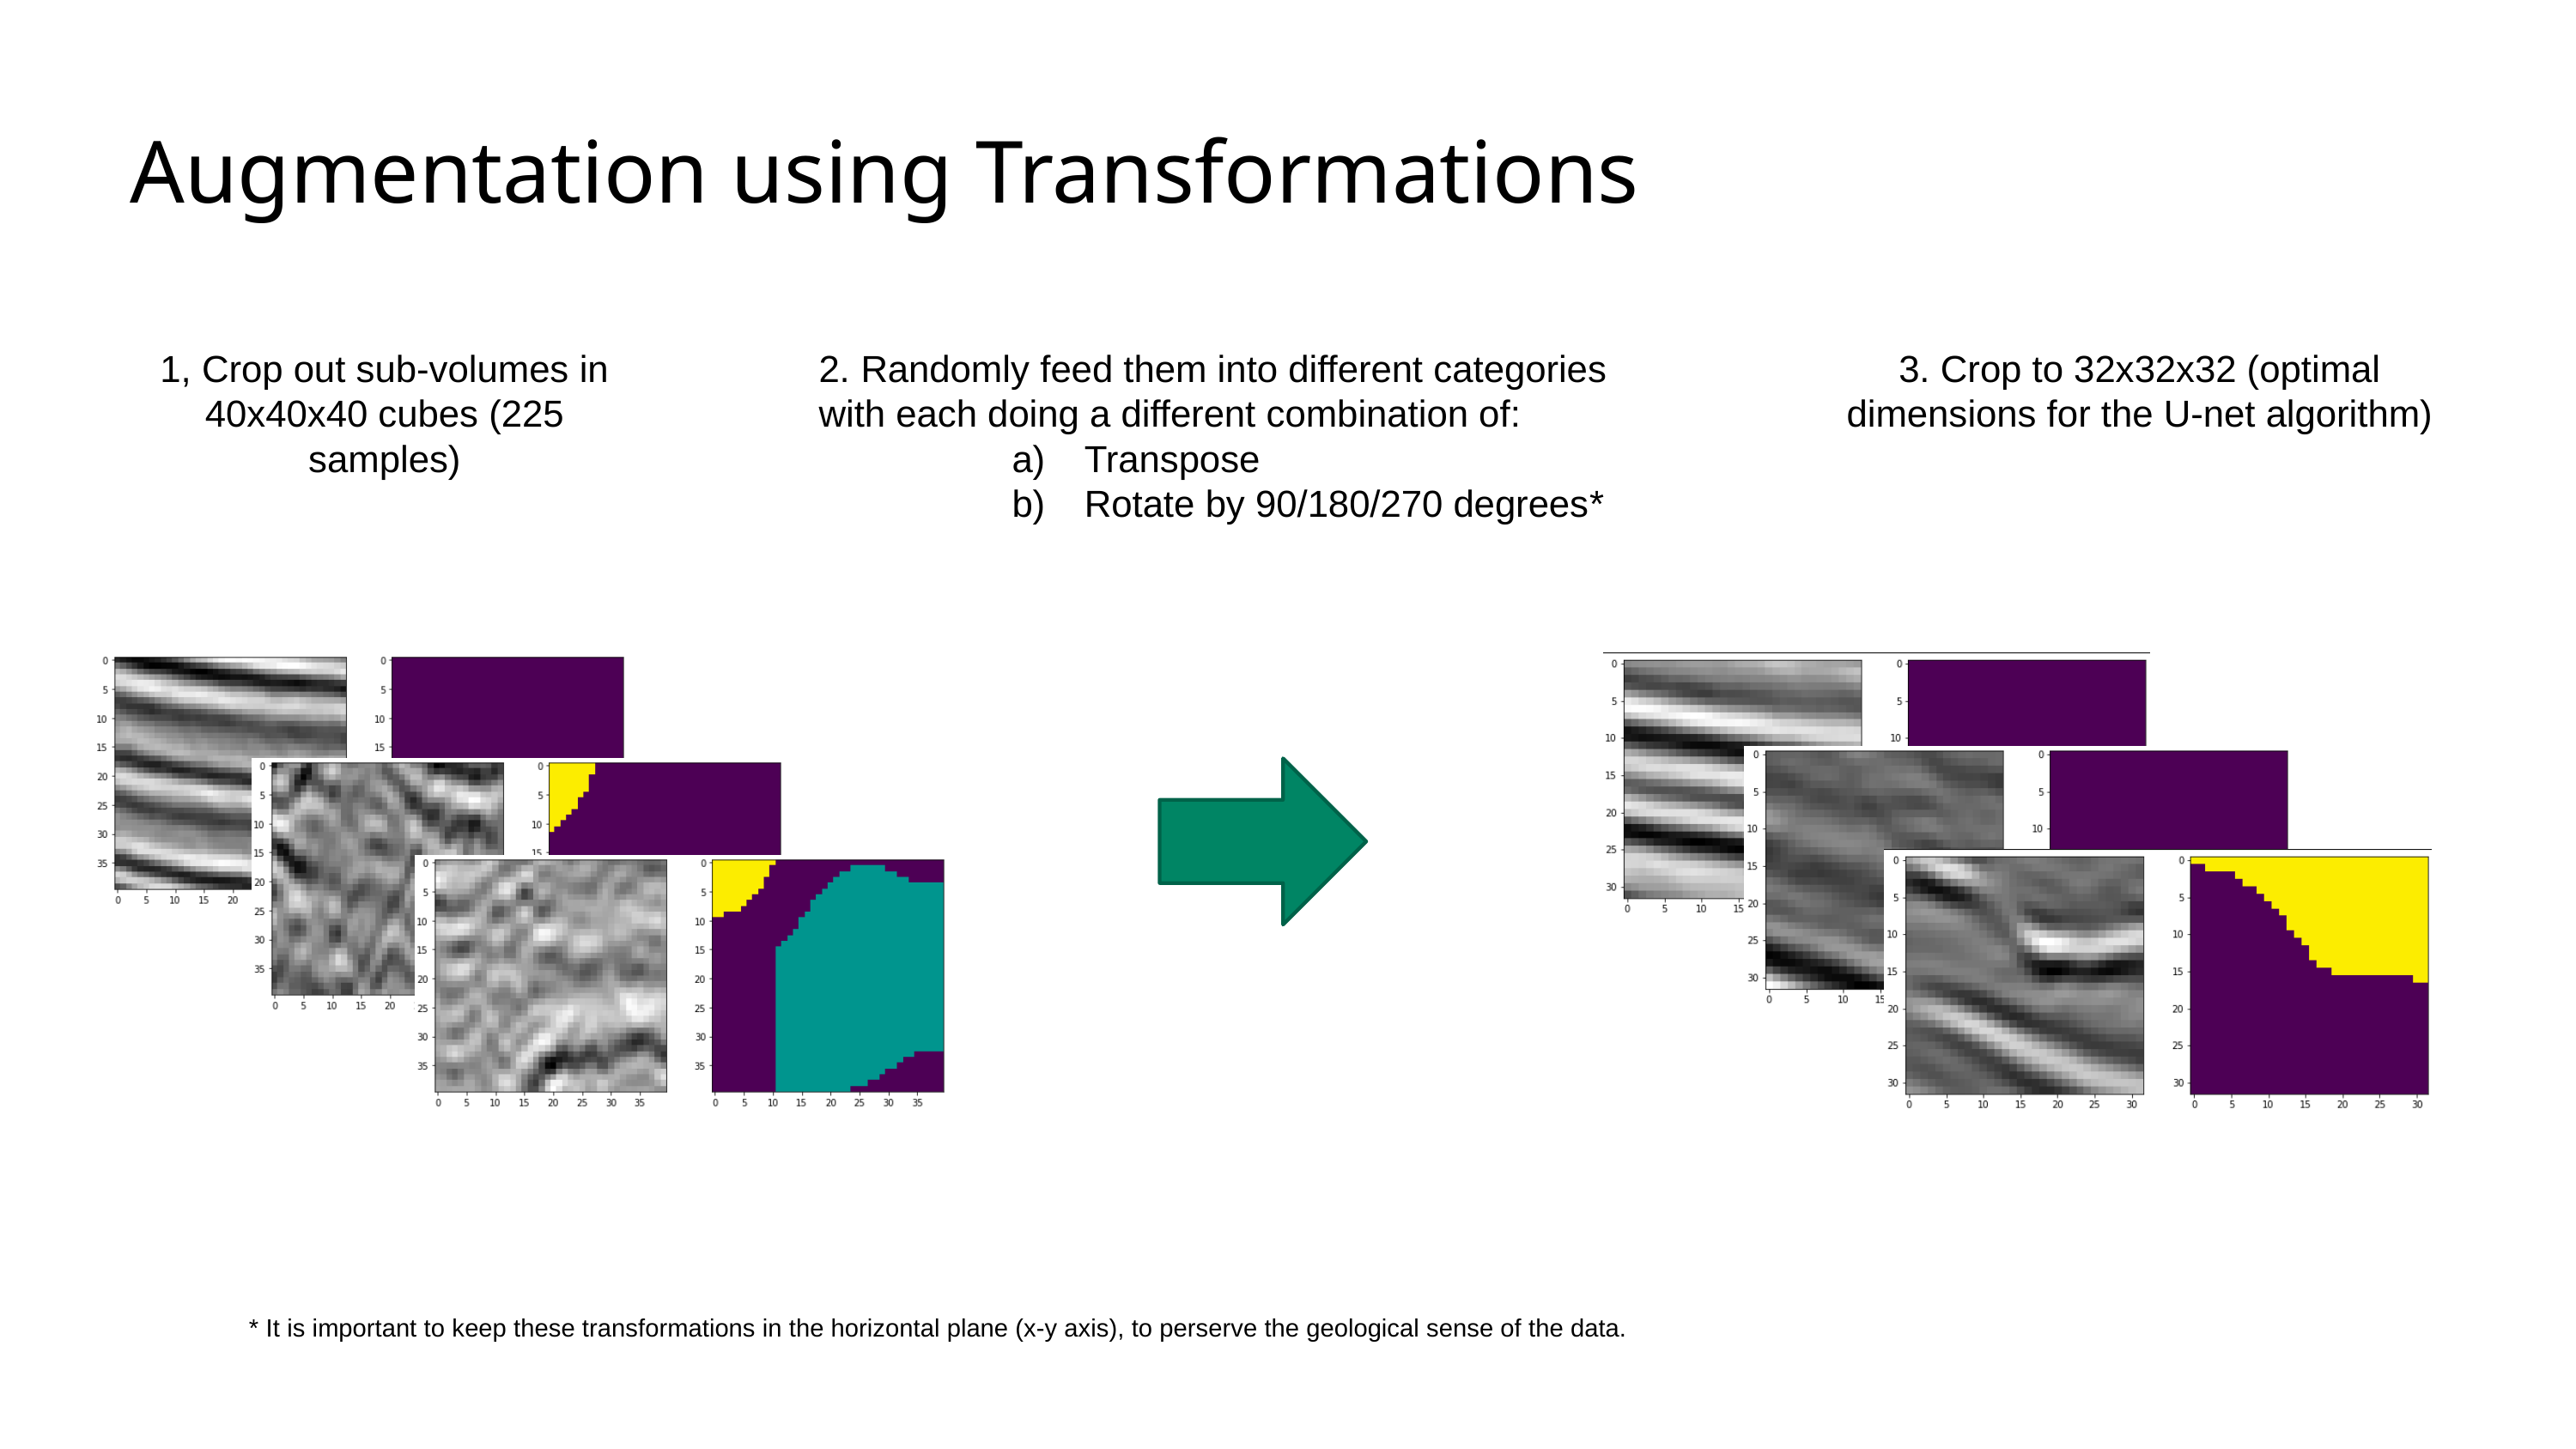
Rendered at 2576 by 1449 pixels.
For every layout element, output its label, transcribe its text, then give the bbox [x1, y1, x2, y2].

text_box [1602, 652, 2432, 1112]
text_box 2. Randomly feed them into different categories with each doing a different combination of: Transpose Rotate by 90/180/270 degrees* [805, 338, 1689, 532]
text_box [1157, 756, 1369, 927]
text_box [94, 652, 948, 1112]
text_box 1, Crop out sub-volumes in 40x40x40 cubes (225 samples) [137, 338, 633, 487]
text_box * It is important to keep these transformations in the horizontal plane (x-y axis), to perserve the geological sense of the data. [236, 1306, 1830, 1349]
text_box 3. Crop to 32x32x32 (optimal dimensions for the U-net algorithm) [1829, 338, 2451, 442]
title Augmentation using Transformations [117, 122, 2009, 262]
